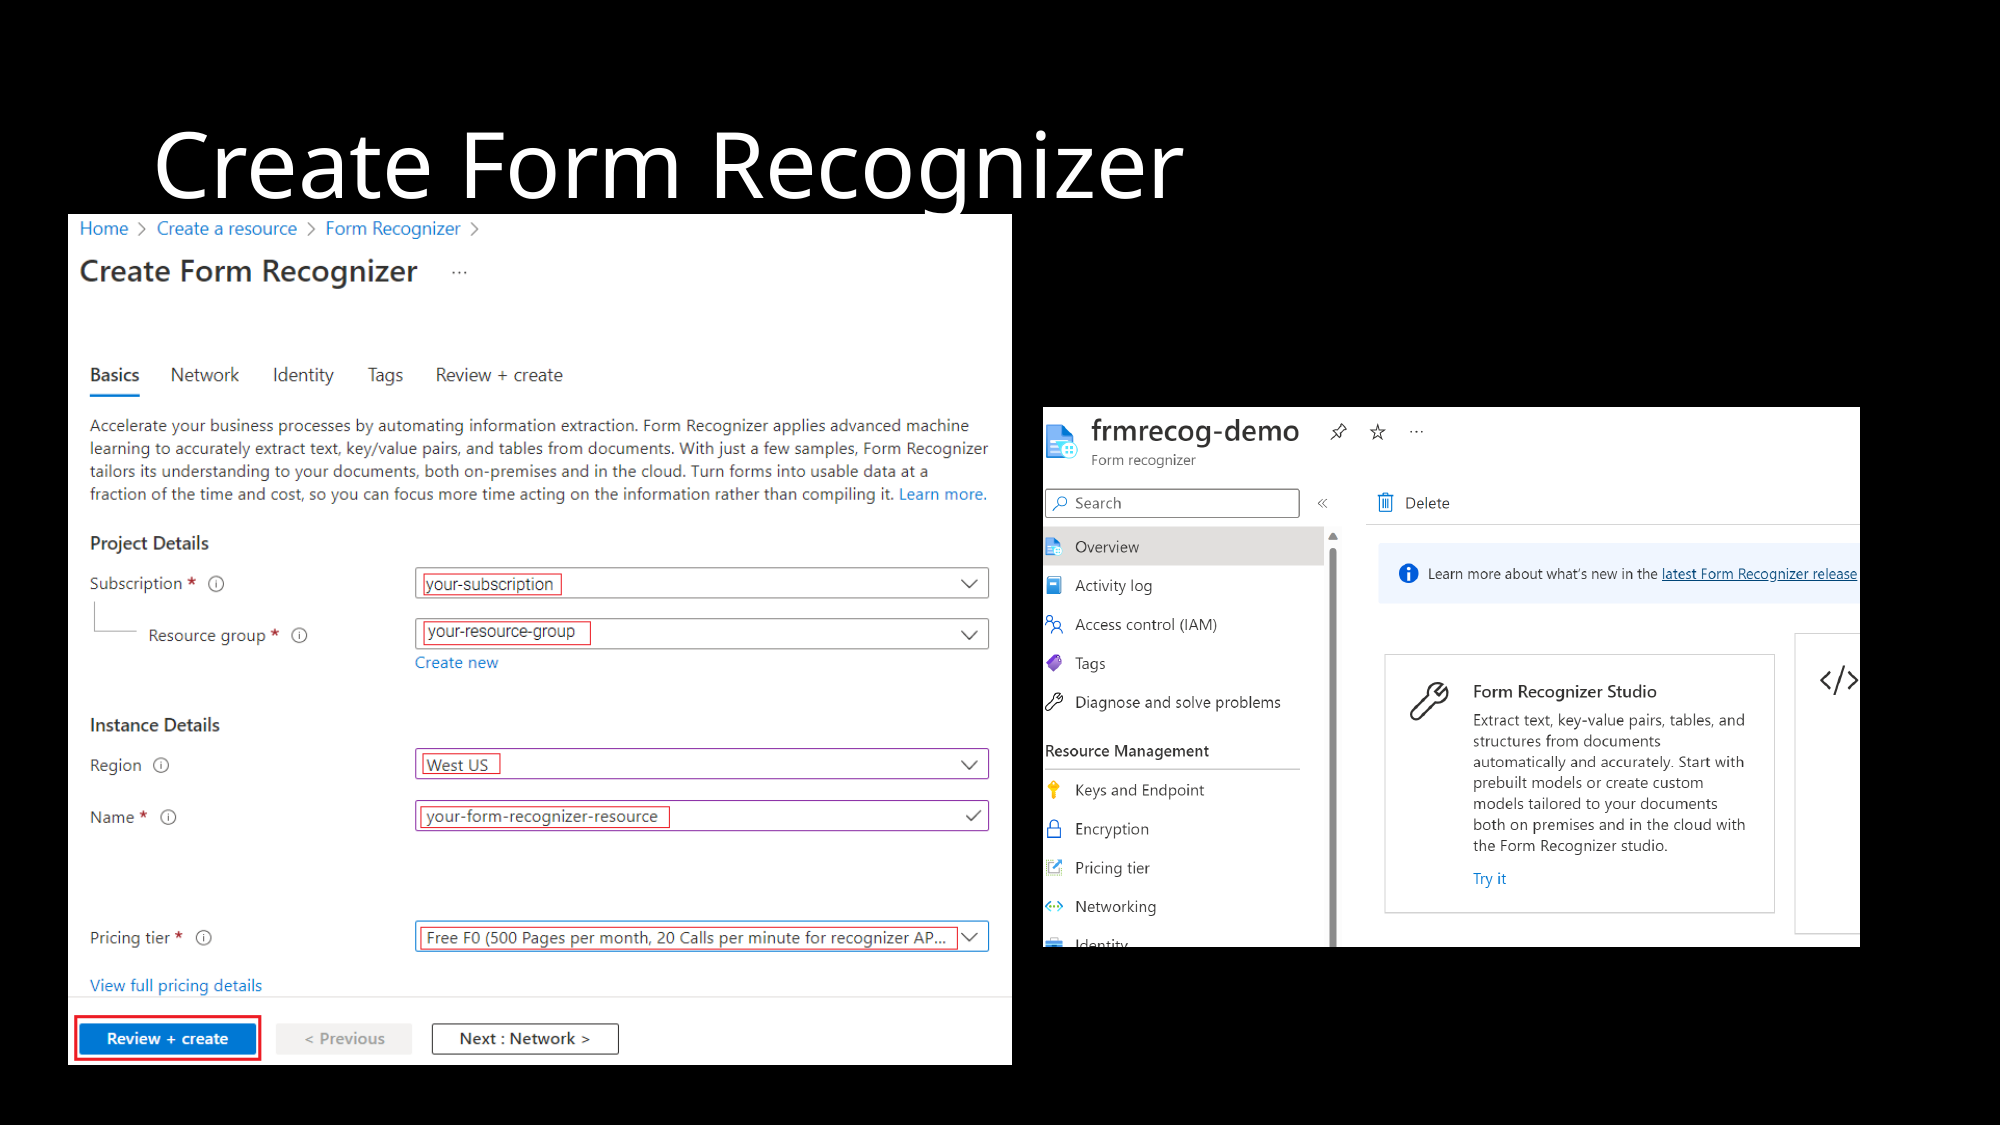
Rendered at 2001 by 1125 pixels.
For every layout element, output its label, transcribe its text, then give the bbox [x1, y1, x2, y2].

picture [1042, 407, 1860, 947]
picture [68, 214, 1012, 1065]
title Create Form Recognizer [137, 59, 1863, 278]
